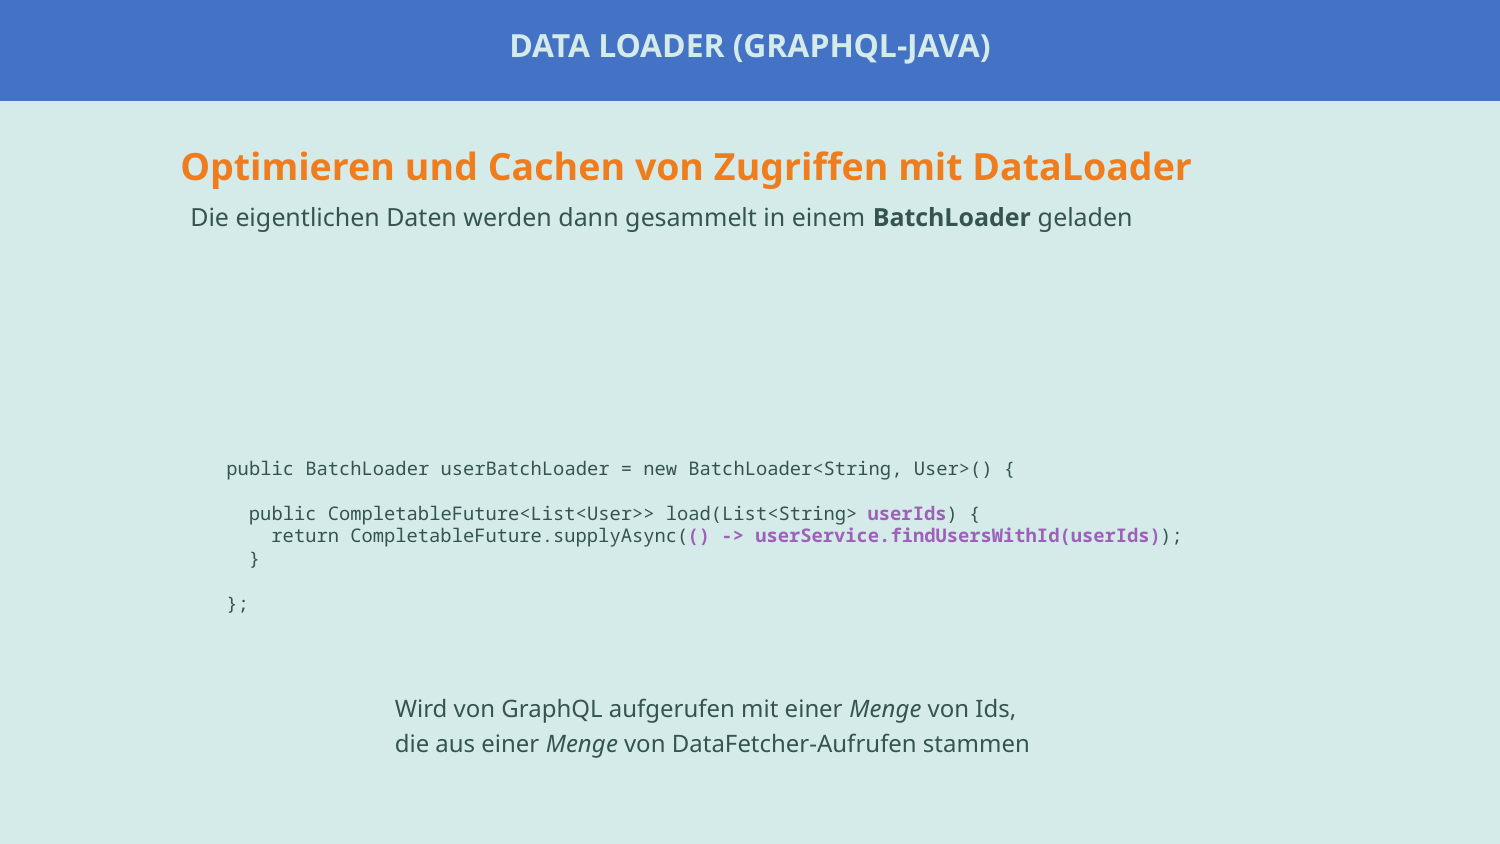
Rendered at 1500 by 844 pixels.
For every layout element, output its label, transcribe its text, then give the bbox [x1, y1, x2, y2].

text_box Data Loader (graphql-java) [140, 0, 1360, 96]
text_box Die eigentlichen Daten werden dann gesammelt in einem BatchLoader geladen [175, 188, 1208, 239]
text_box Optimieren und Cachen von Zugriffen mit DataLoader [165, 126, 1422, 195]
text_box Wird von GraphQL aufgerufen mit einer Menge von Ids, die aus einer Menge von DataFetcher-Aufrufen stammen [380, 680, 1045, 765]
text_box public BatchLoader userBatchLoader = new BatchLoader<String, User>() { public CompletableFuture<List<User>> load(List<String> userIds) { return CompletableFuture.supplyAsync(() -> userService.findUsersWithId(userIds)); } }; [211, 449, 1276, 622]
text_box [0, 0, 1500, 102]
